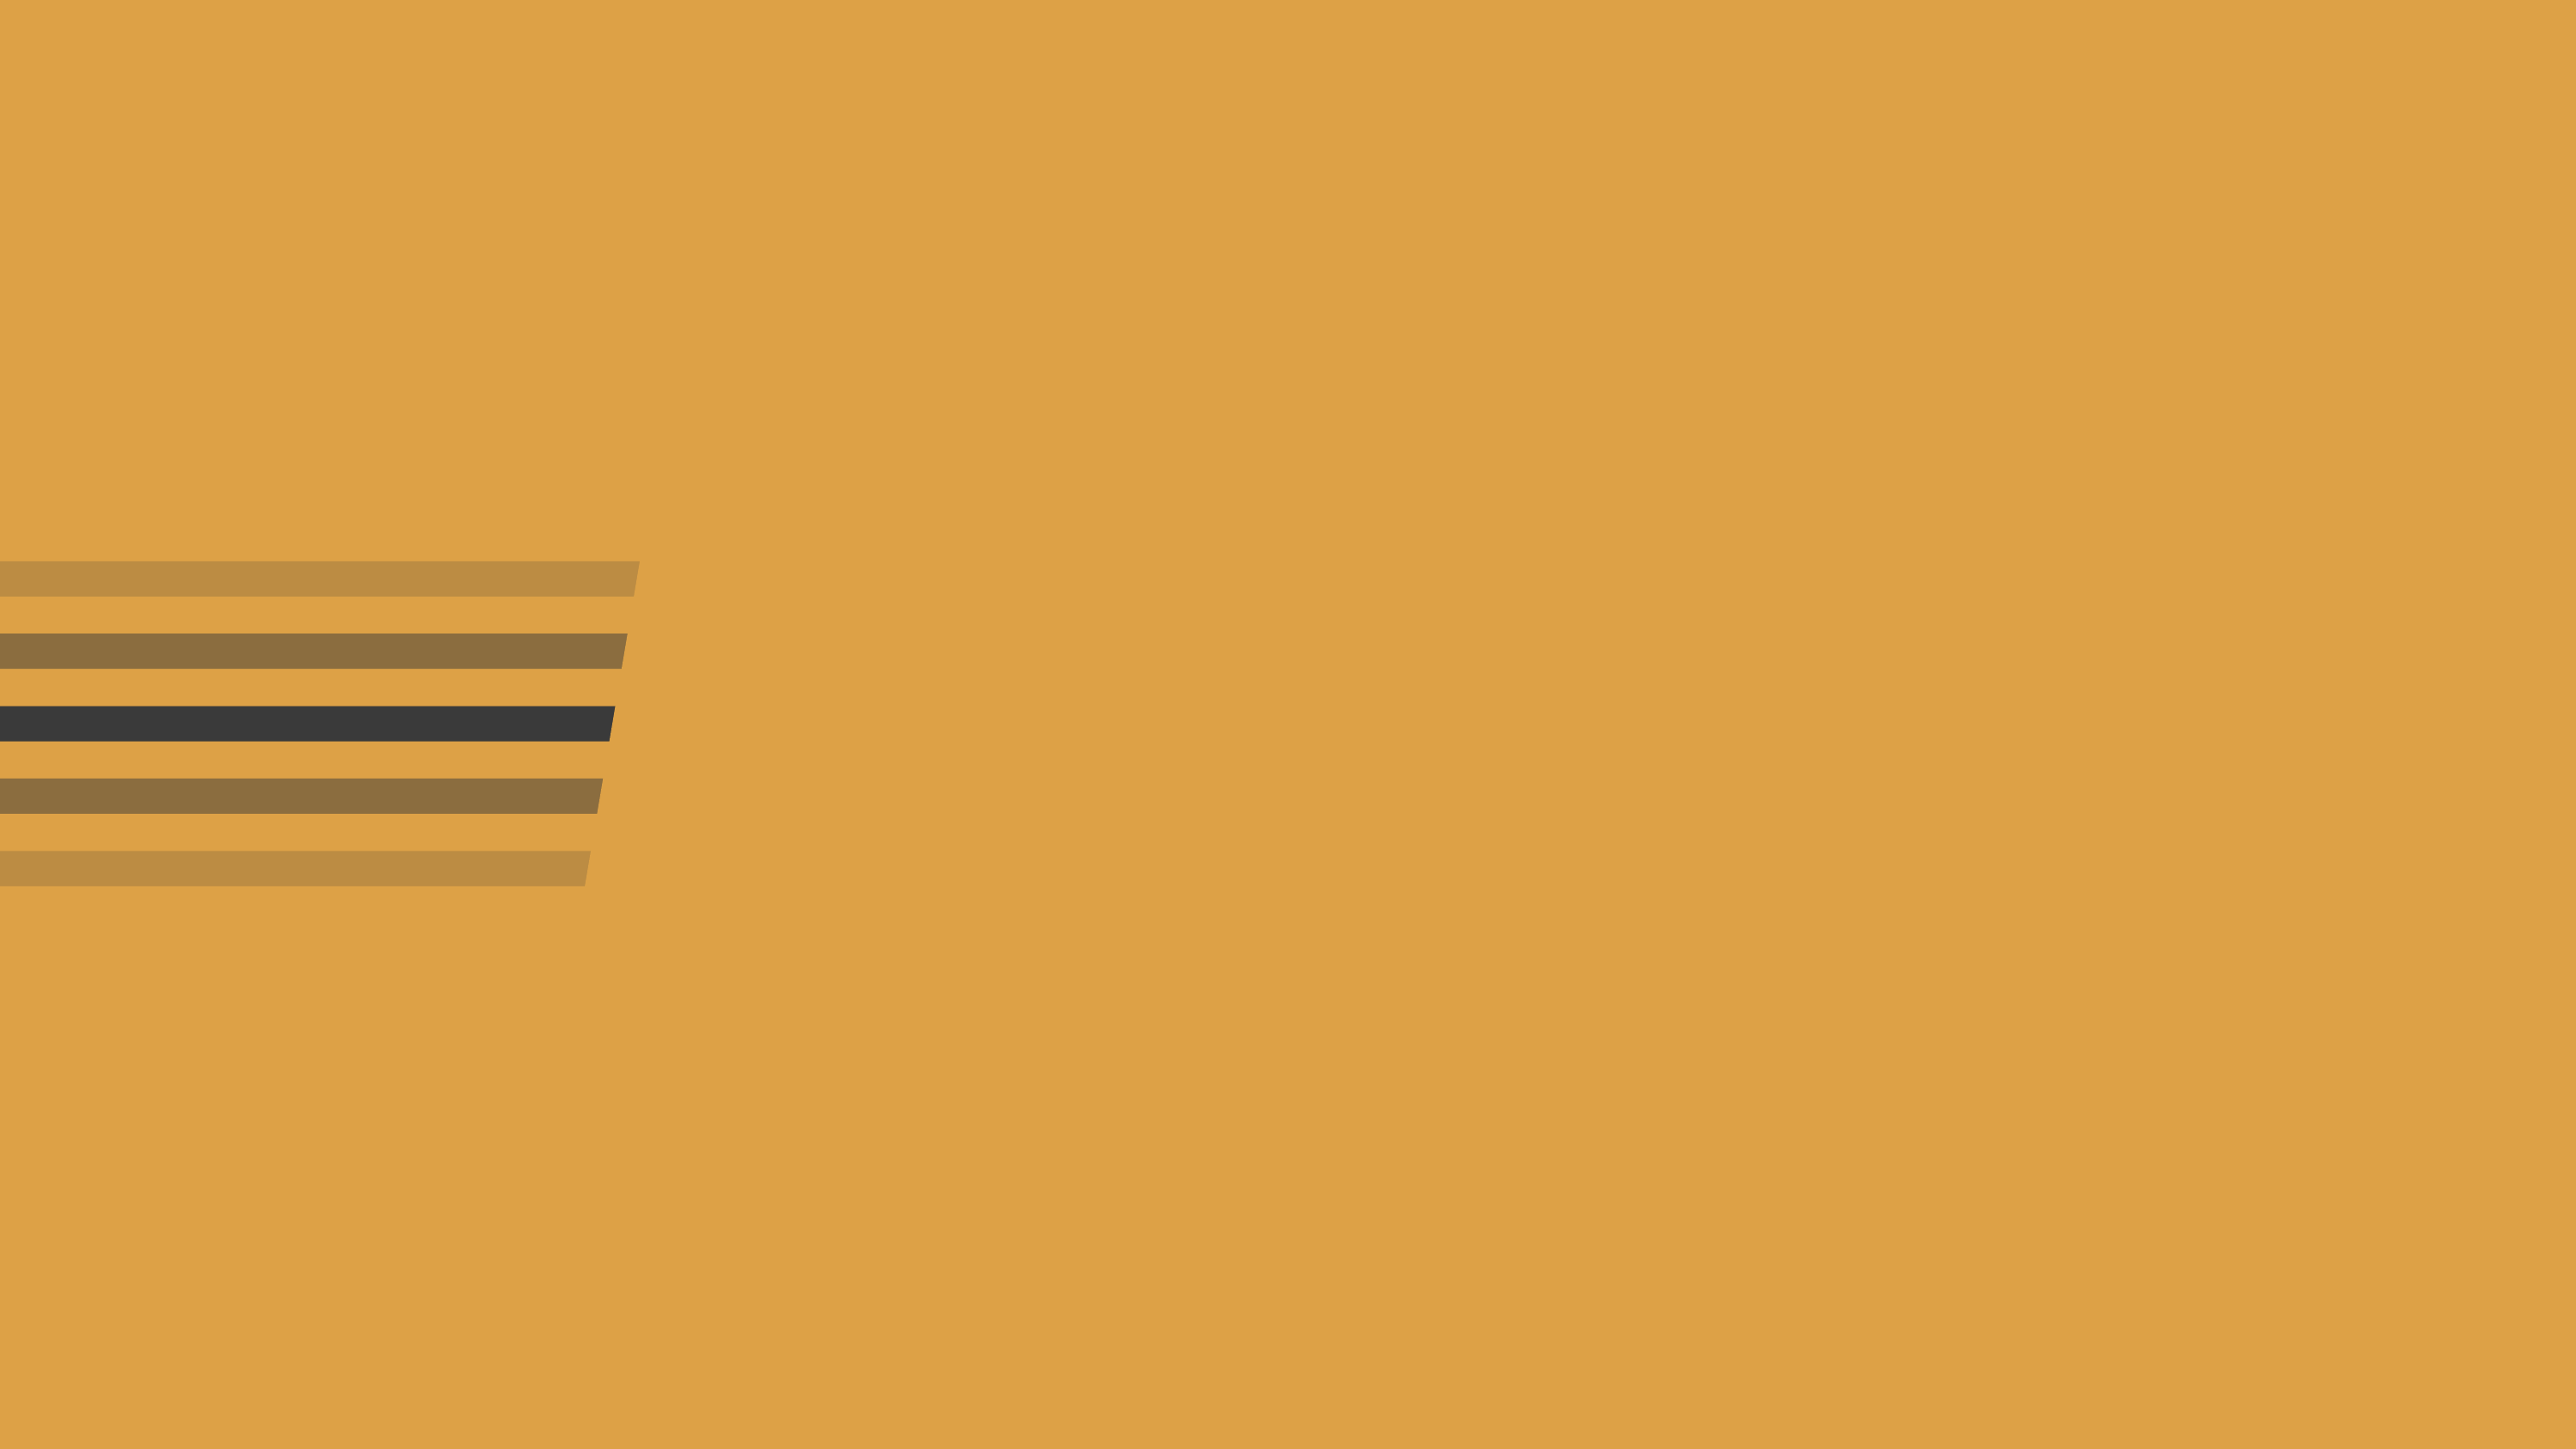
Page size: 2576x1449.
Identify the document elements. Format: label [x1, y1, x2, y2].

text_box [0, 496, 838, 952]
